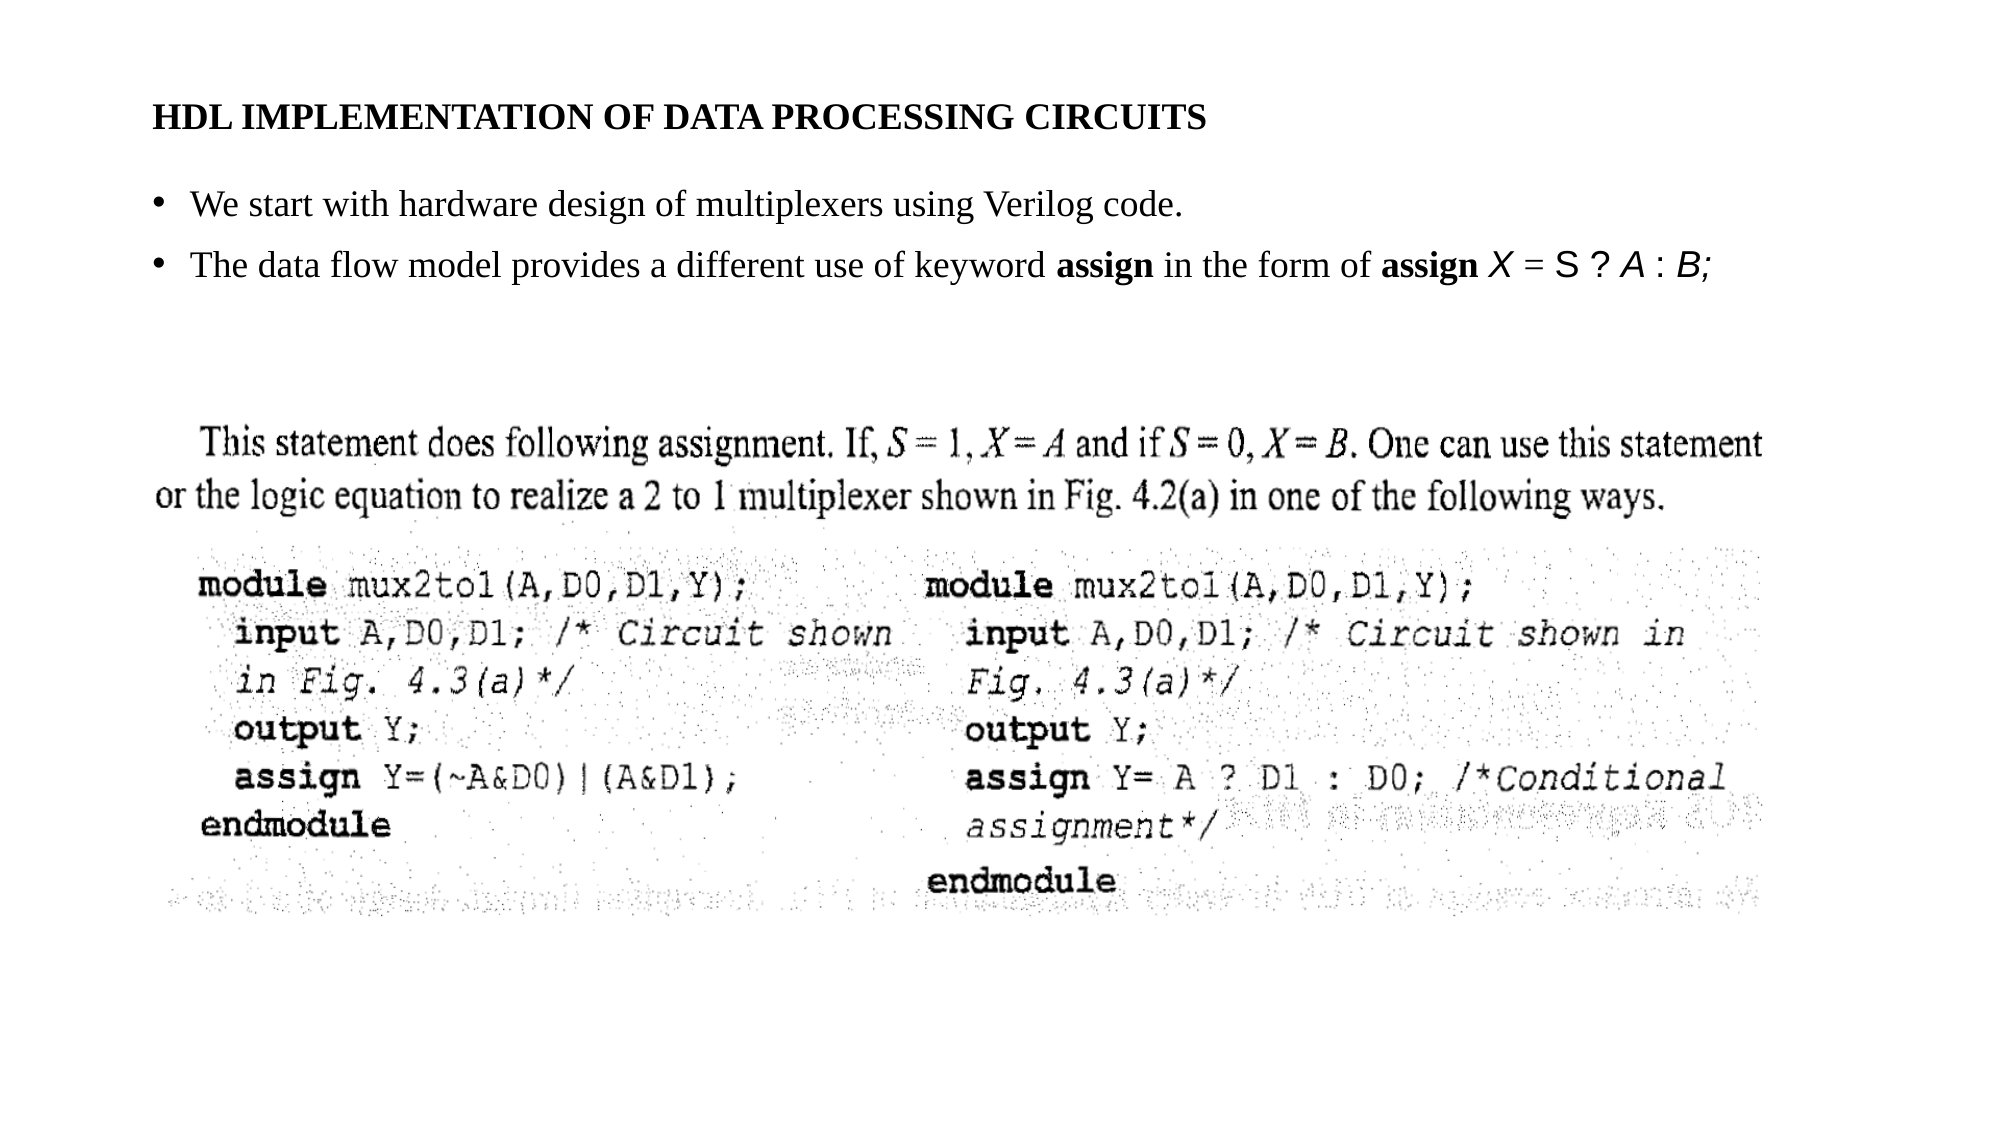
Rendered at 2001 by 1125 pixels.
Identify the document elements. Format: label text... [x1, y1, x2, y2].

list We start with hardware design of multiplexers using Verilog code. The data flow model provides a different use of keyword assign in the form of assign X = S ? A : B; [137, 176, 1863, 1014]
picture [120, 407, 1787, 931]
title HDL IMPLEMENTATION OF DATA PROCESSING CIRCUITS [137, 59, 1863, 176]
